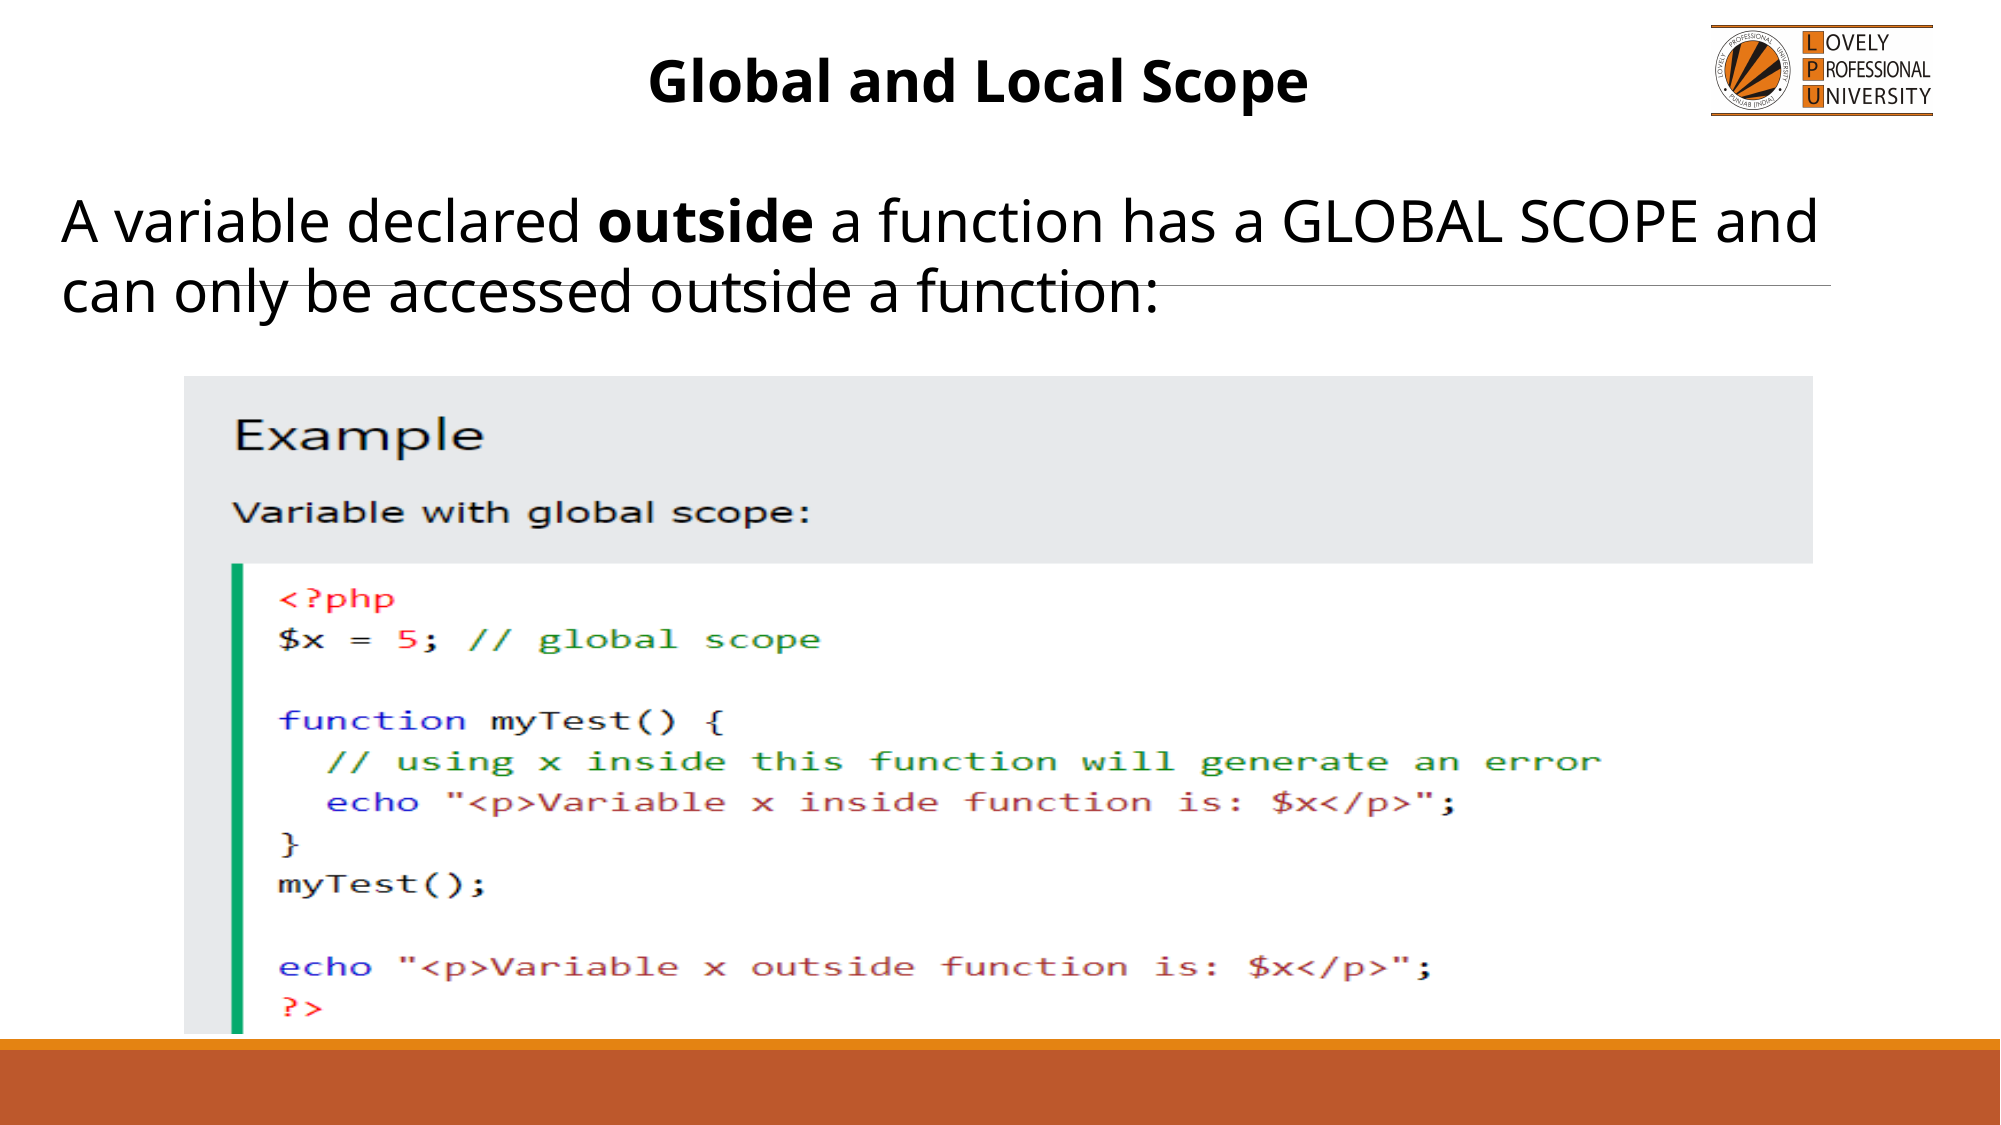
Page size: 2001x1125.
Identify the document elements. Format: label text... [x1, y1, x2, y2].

picture [184, 375, 1813, 1035]
text_box Global and Local Scope A variable declared outside a function has a GLOBAL SCOPE and can only be accessed outside a function: [46, 36, 1911, 332]
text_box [1710, 25, 1934, 117]
